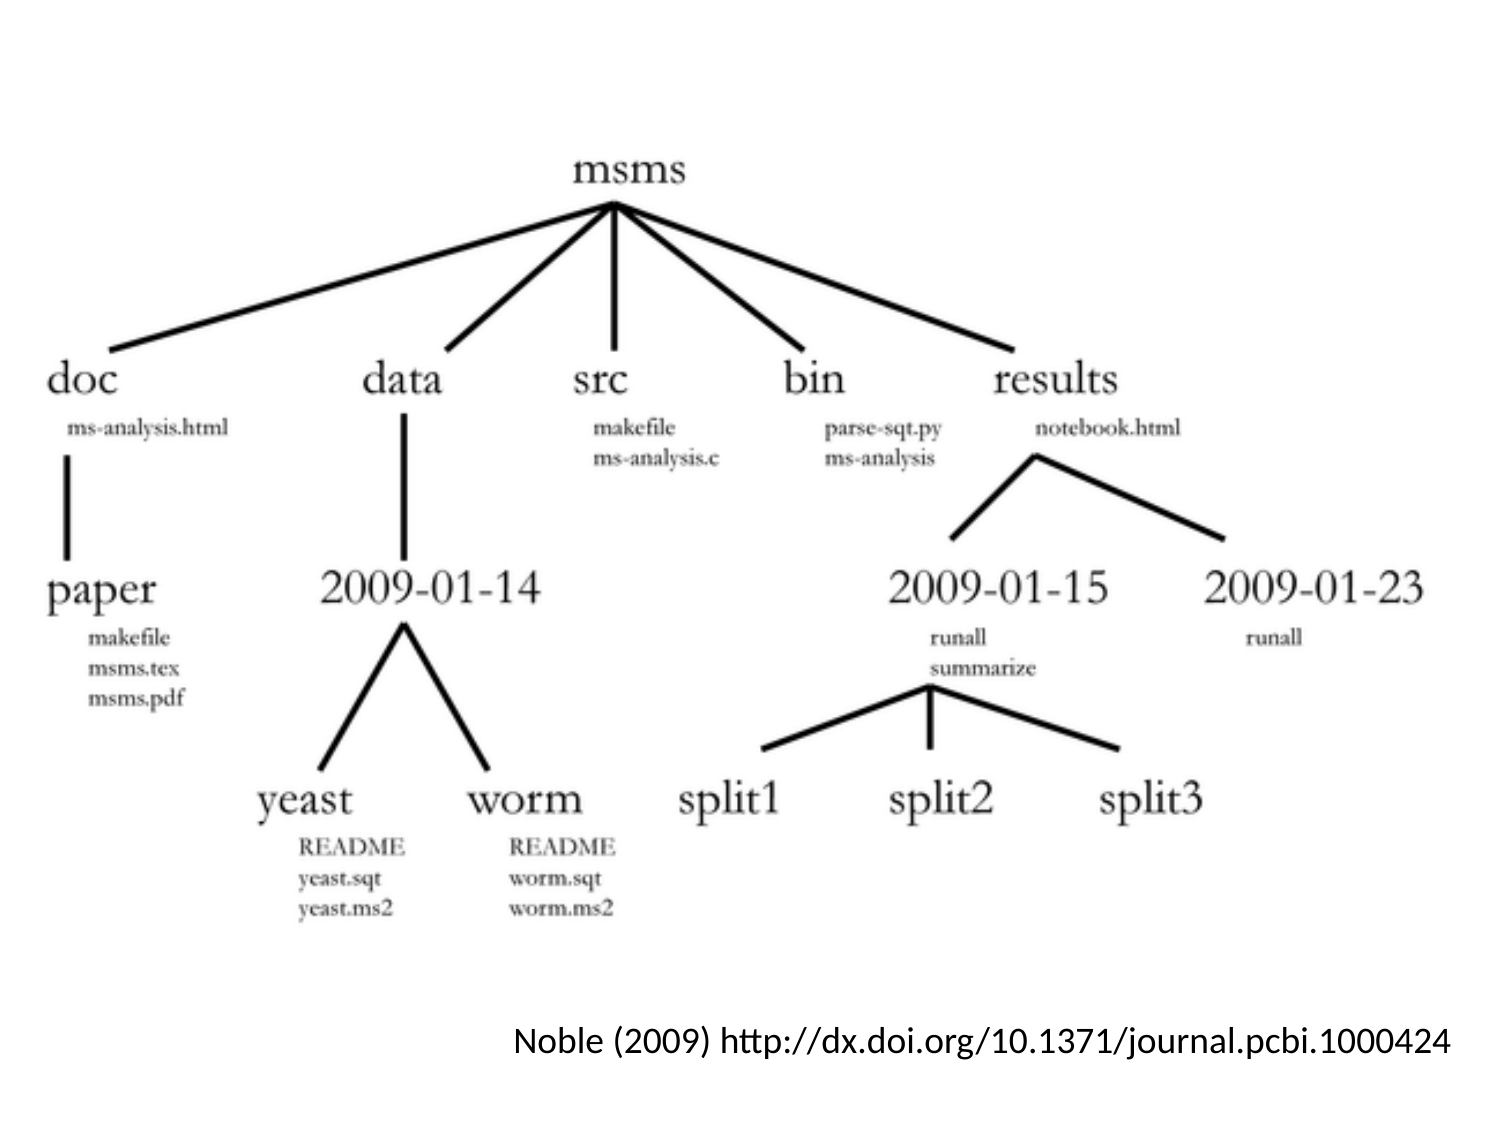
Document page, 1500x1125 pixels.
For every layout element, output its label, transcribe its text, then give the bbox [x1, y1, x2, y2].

text_box Noble (2009) http://dx.doi.org/10.1371/journal.pcbi.1000424 [341, 1008, 1467, 1069]
picture [43, 155, 1429, 929]
